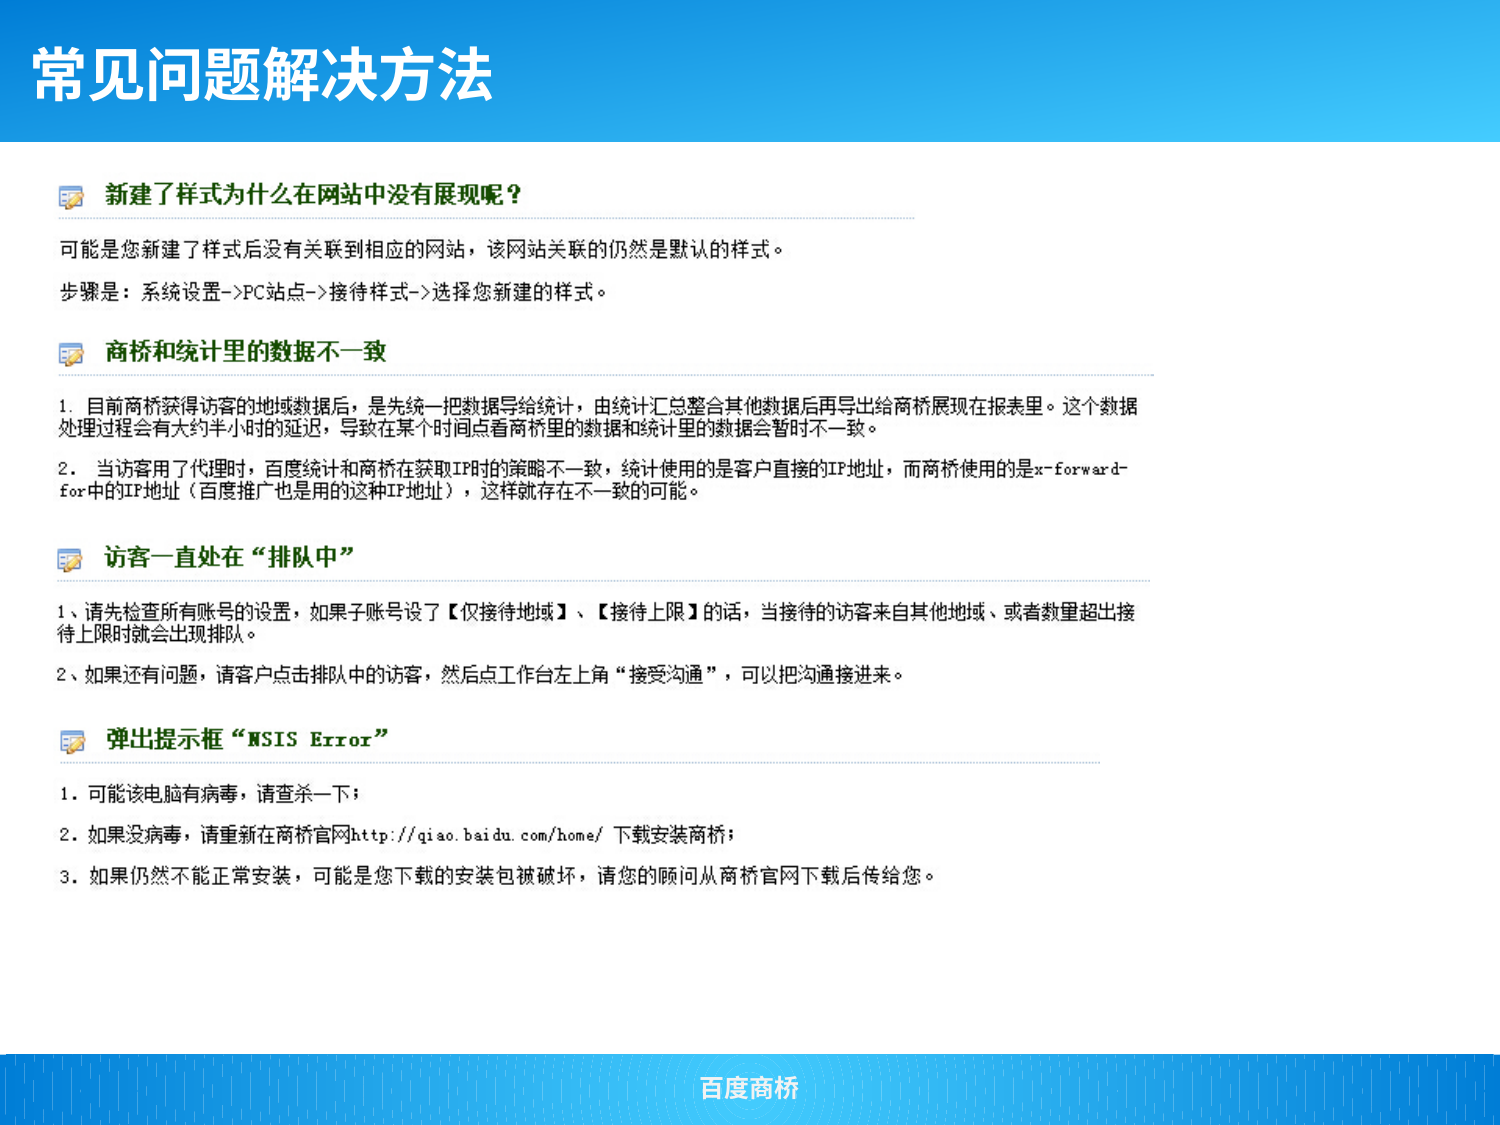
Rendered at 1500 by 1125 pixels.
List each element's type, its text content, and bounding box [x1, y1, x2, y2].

picture [52, 172, 916, 317]
picture [52, 715, 1101, 896]
picture [52, 325, 1154, 511]
picture [52, 526, 1151, 695]
title 常见问题解决方法 [14, 21, 1365, 126]
footer 百度商桥 [512, 1067, 988, 1115]
